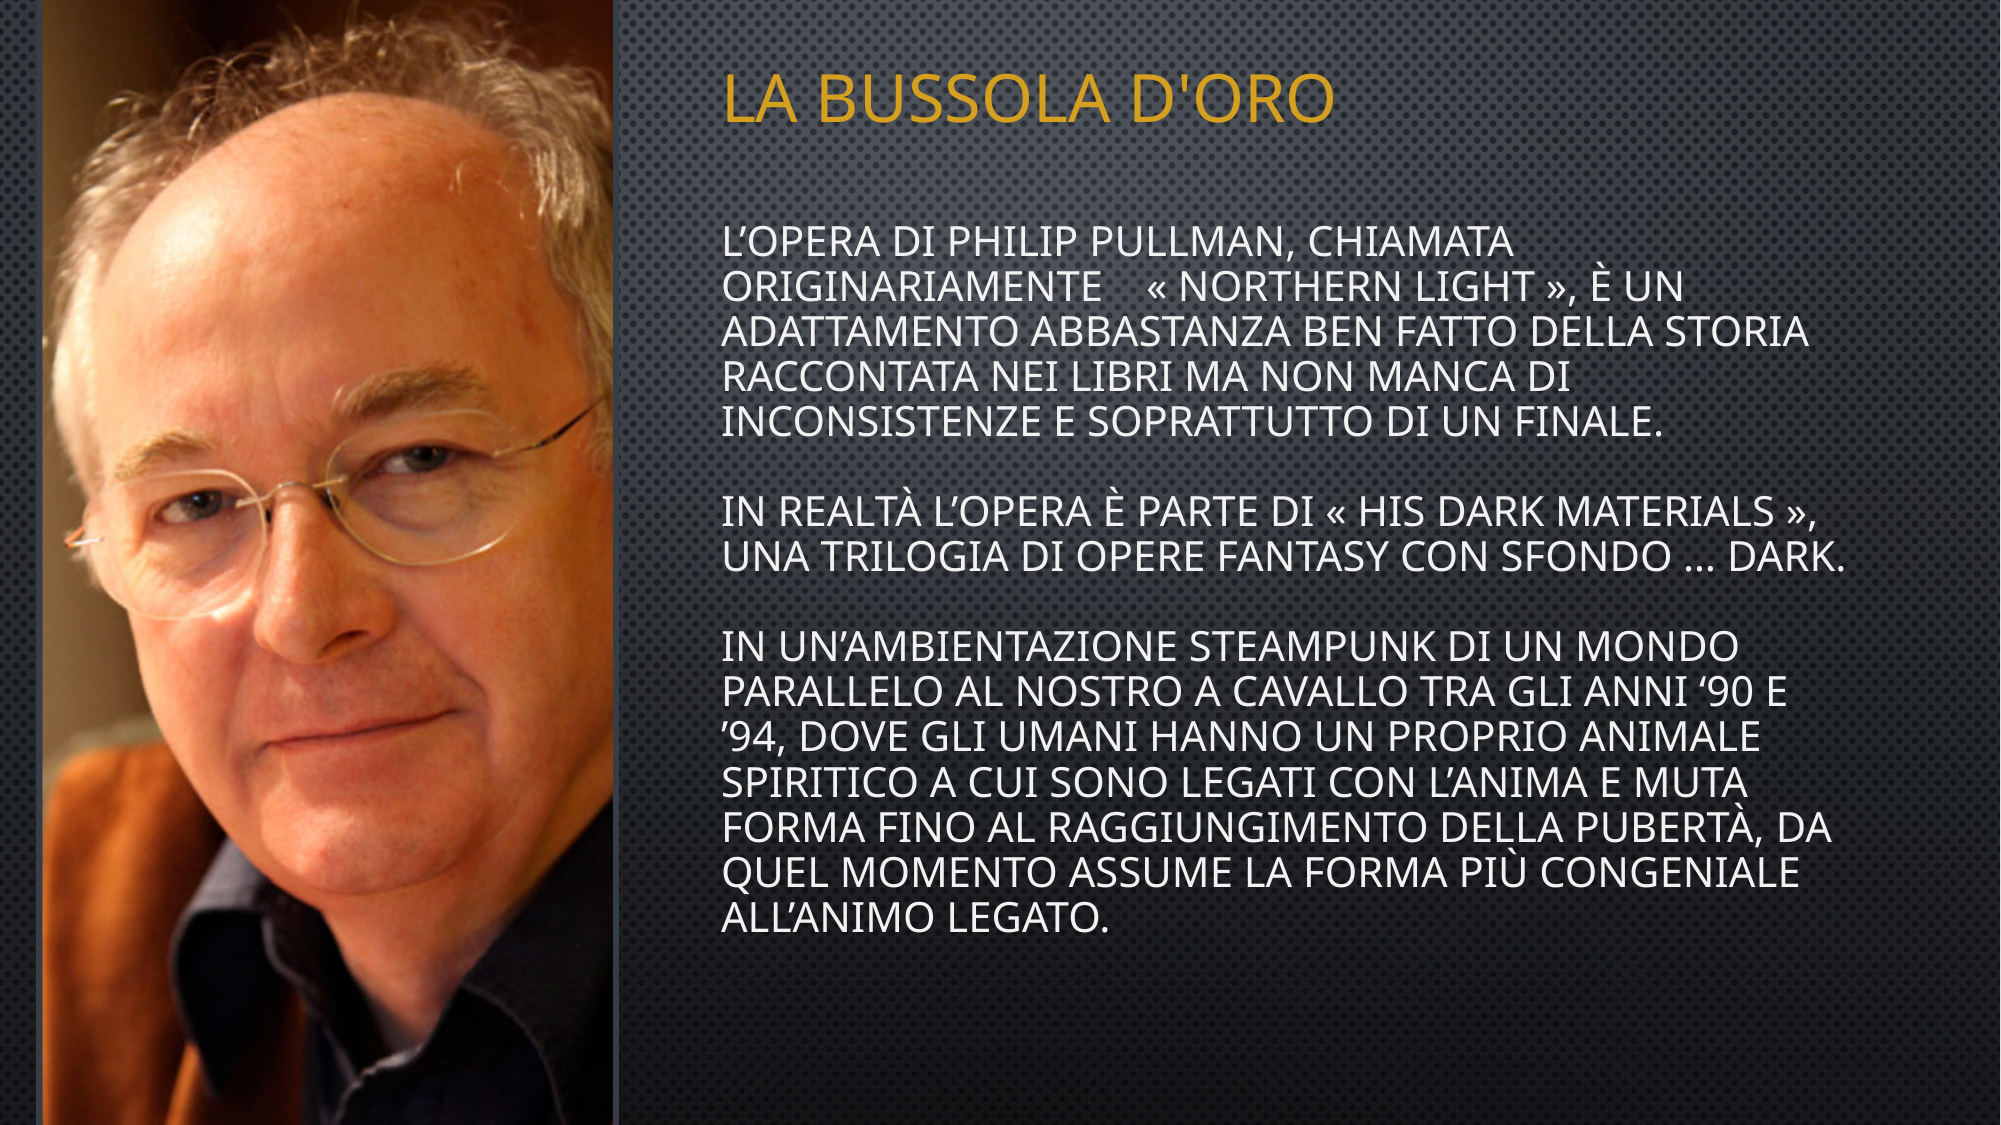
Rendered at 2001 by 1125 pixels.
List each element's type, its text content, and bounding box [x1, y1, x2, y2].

title La Bussola d'oro [706, 43, 1813, 149]
list L’opera di Philip Pullman, chiamata originariamente « Northern Light », è un adattamento abbastanza ben fatto della storia raccontata nei libri ma non manca di inconsistenze e soprattutto di un finale. In realtà l’opera è parte di « His Dark Materials », una trilogia di opere fantasy con sfondo … dark. In un’ambientazione Steampunk di un mondo parallelo al nostro a cavallo tra gli anni ‘90 e ’94, dove gli umani hanno un proprio animale spiritico a cui sono legati con l’anima e muta forma fino al raggiungimento della pubertà, da quel momento assume la forma più congeniale all’animo legato. [706, 163, 1862, 998]
picture [42, 0, 614, 1125]
